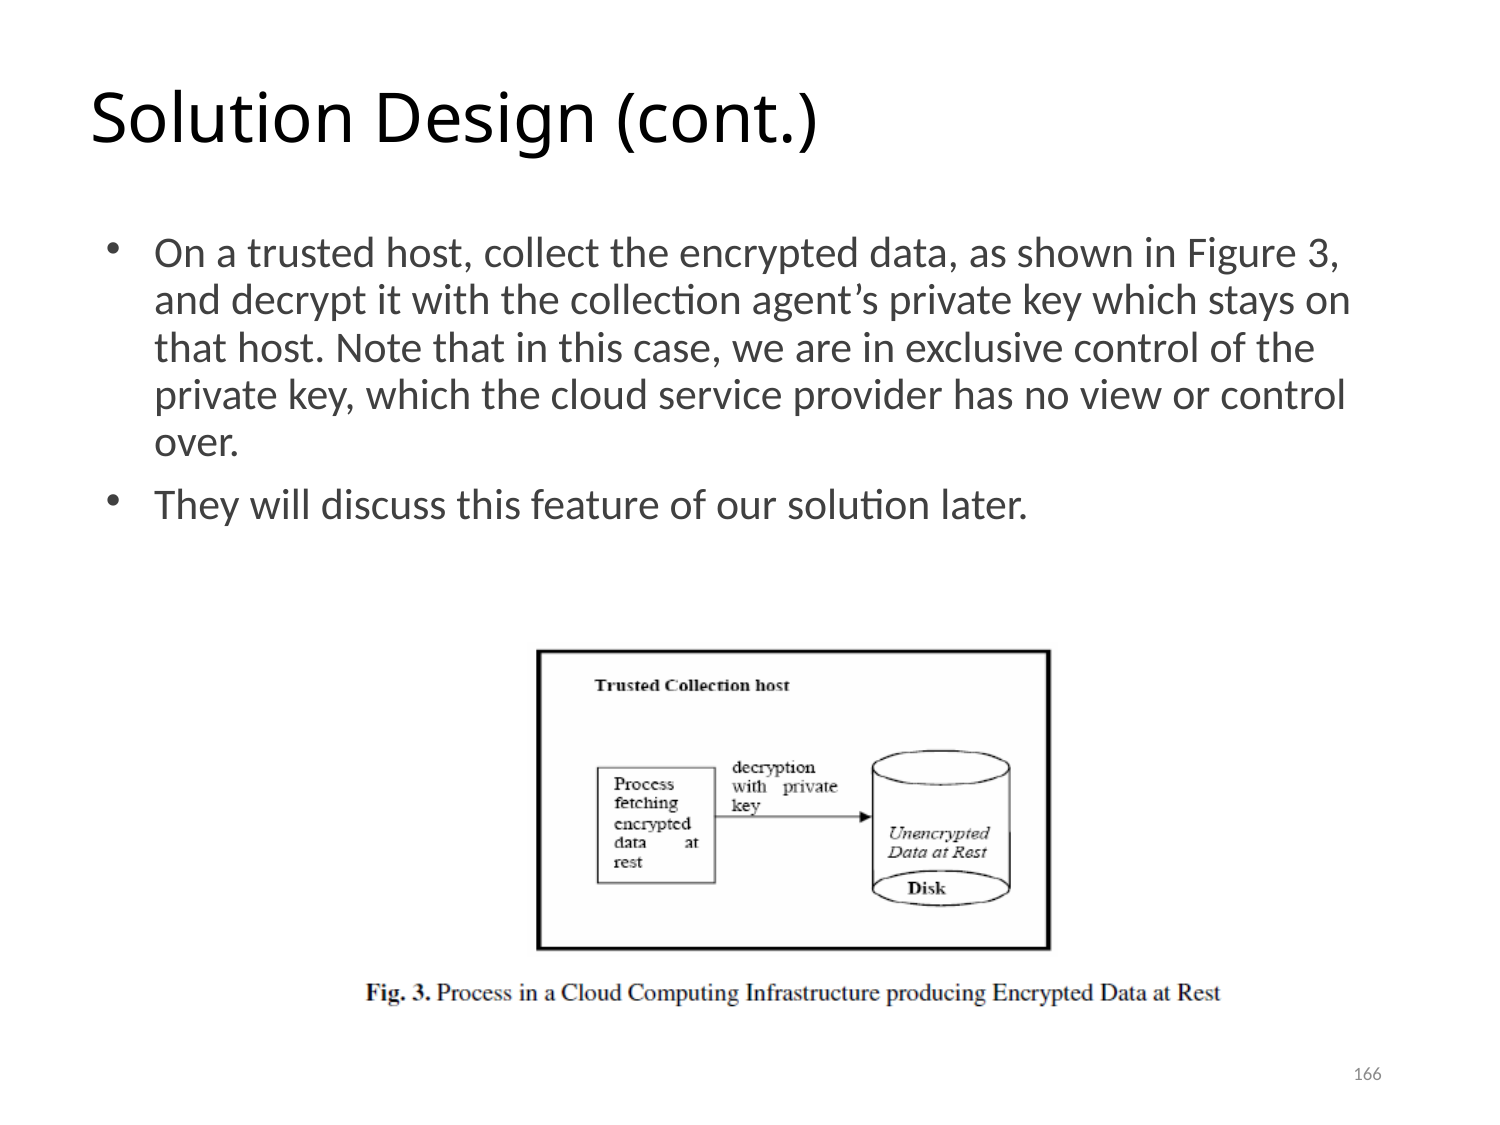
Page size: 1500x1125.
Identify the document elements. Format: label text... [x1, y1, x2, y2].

picture [307, 619, 1256, 1022]
title Solution Design (cont.) [75, 44, 1425, 200]
slide_number 166 [1059, 1042, 1397, 1103]
list On a trusted host, collect the encrypted data, as shown in Figure 3, and decrypt it with the collection agent’s private key which stays on that host. Note that in this case, we are in exclusive control of the private key, which the cloud service provider has no view or control over. They will discuss this feature of our solution later. [75, 222, 1425, 1006]
